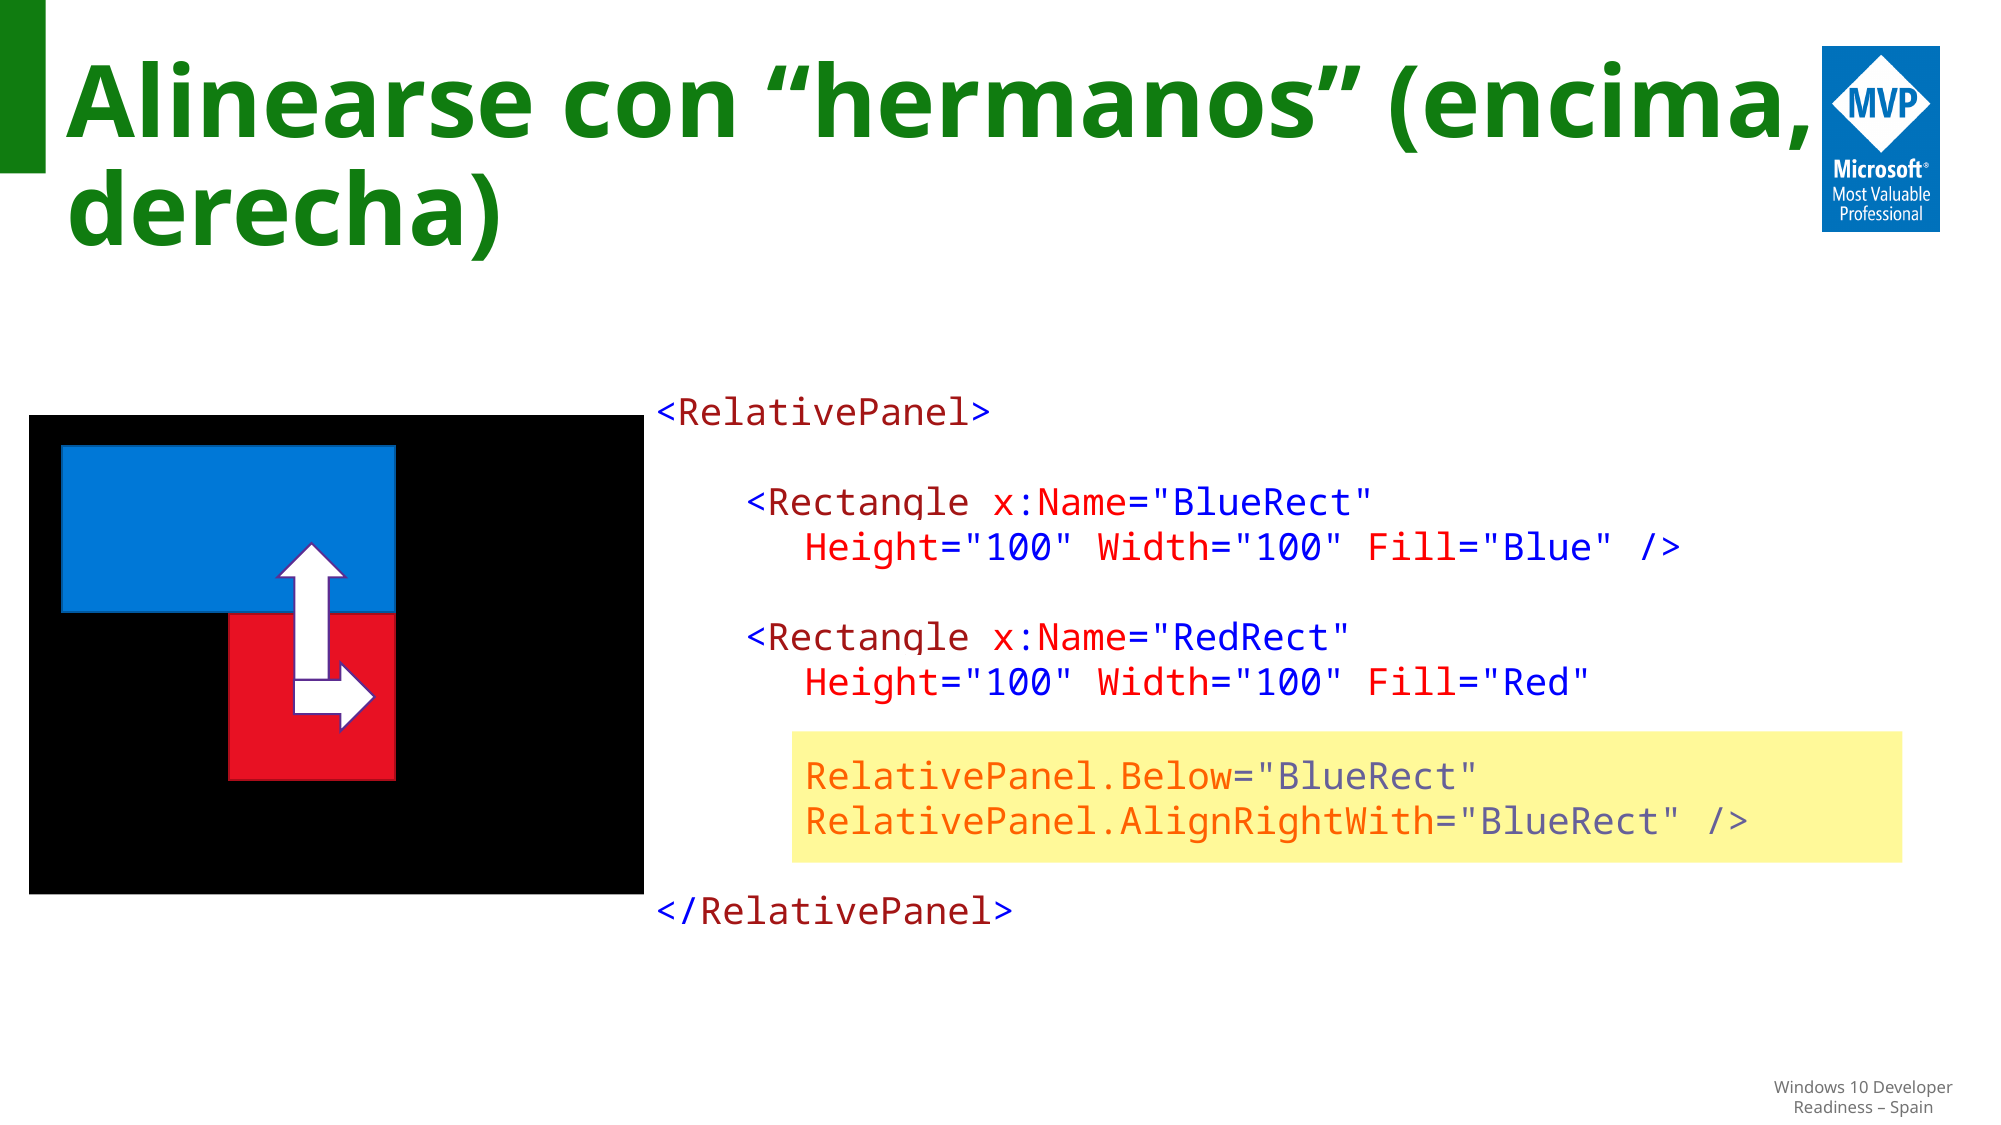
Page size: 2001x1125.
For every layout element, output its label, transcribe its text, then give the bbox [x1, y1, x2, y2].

list <RelativePanel> <Rectangle x:Name="BlueRect" Height="100" Width="100" Fill="Blue" /> <Rectangle x:Name="RedRect" Height="100" Width="100" Fill="Red" RelativePanel.Below="BlueRect" RelativePanel.AlignRightWith="BlueRect" /> </RelativePanel> [632, 194, 2000, 1125]
text_box [292, 660, 377, 734]
text_box [61, 445, 396, 613]
text_box [228, 613, 396, 781]
text_box [28, 414, 645, 895]
title Alinearse con “hermanos” (encima, derecha) [44, 33, 1956, 195]
text_box [791, 730, 1903, 864]
text_box [274, 541, 349, 678]
